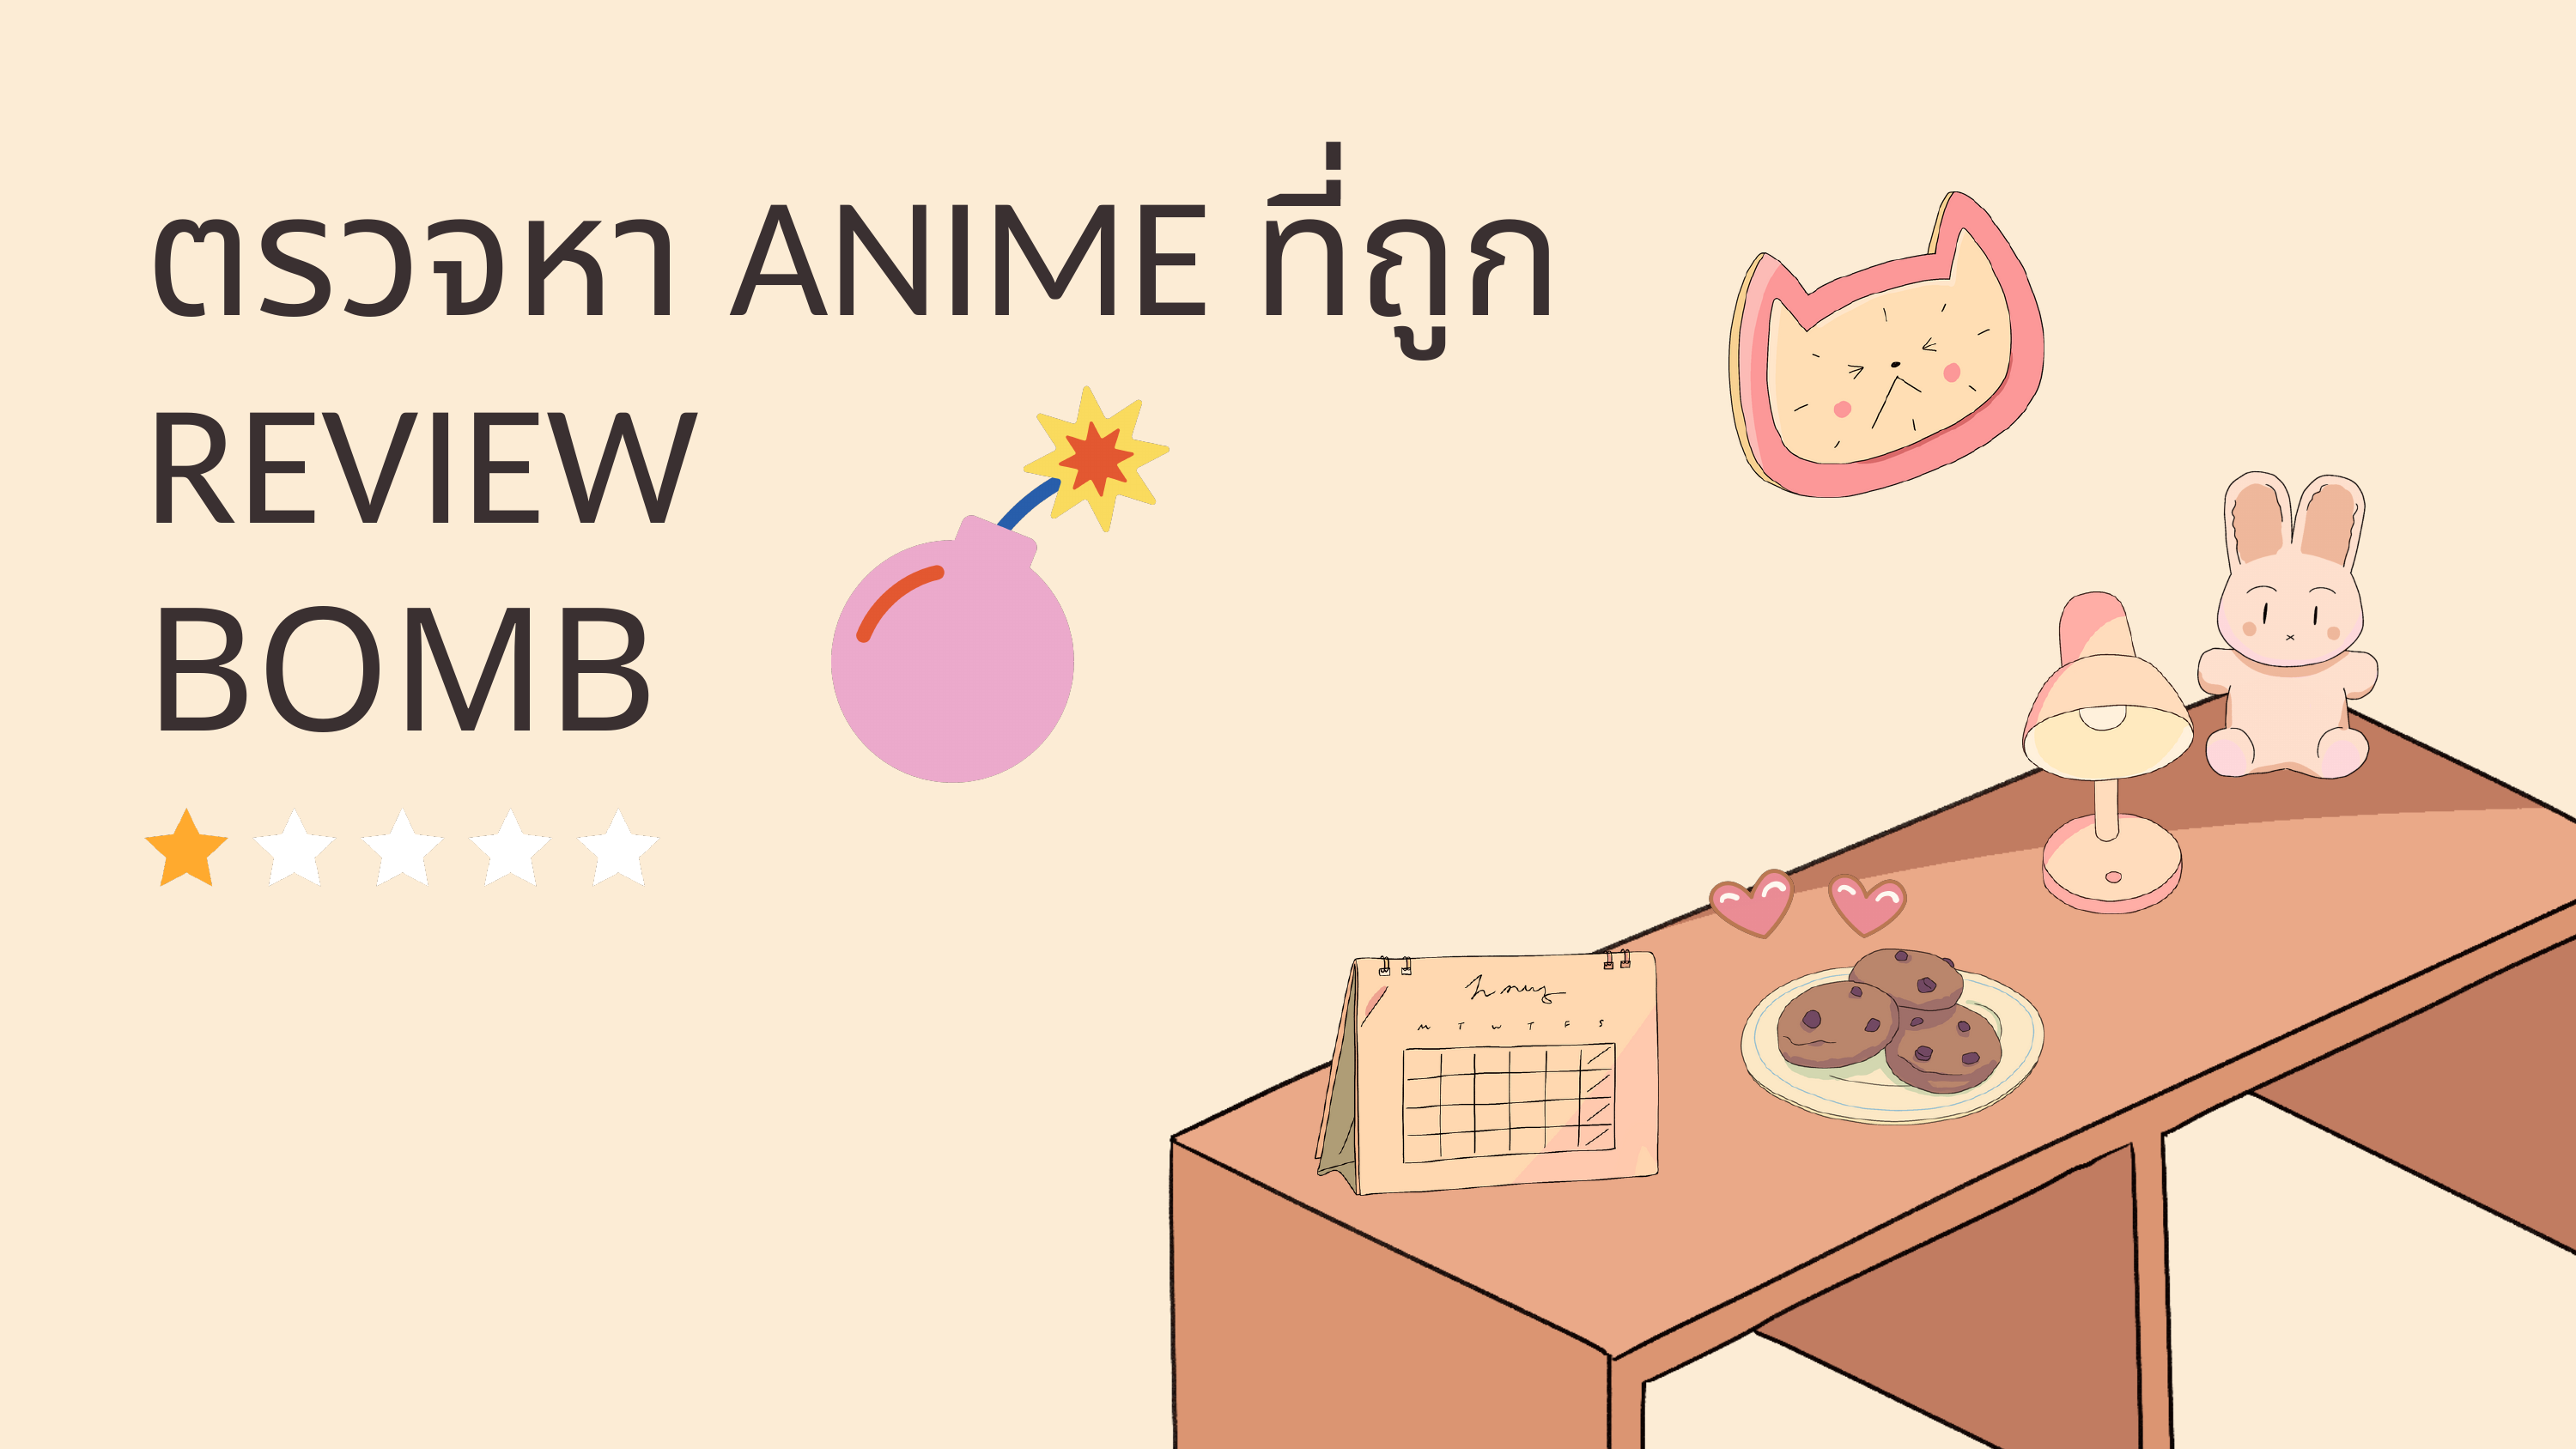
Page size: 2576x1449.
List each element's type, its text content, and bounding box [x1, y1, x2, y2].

picture [831, 385, 2576, 1449]
picture [1728, 191, 2044, 499]
text_box ตรวจหา ANIME ที่ถูก REVIEW BOMB [144, 142, 1814, 766]
picture [144, 807, 660, 887]
